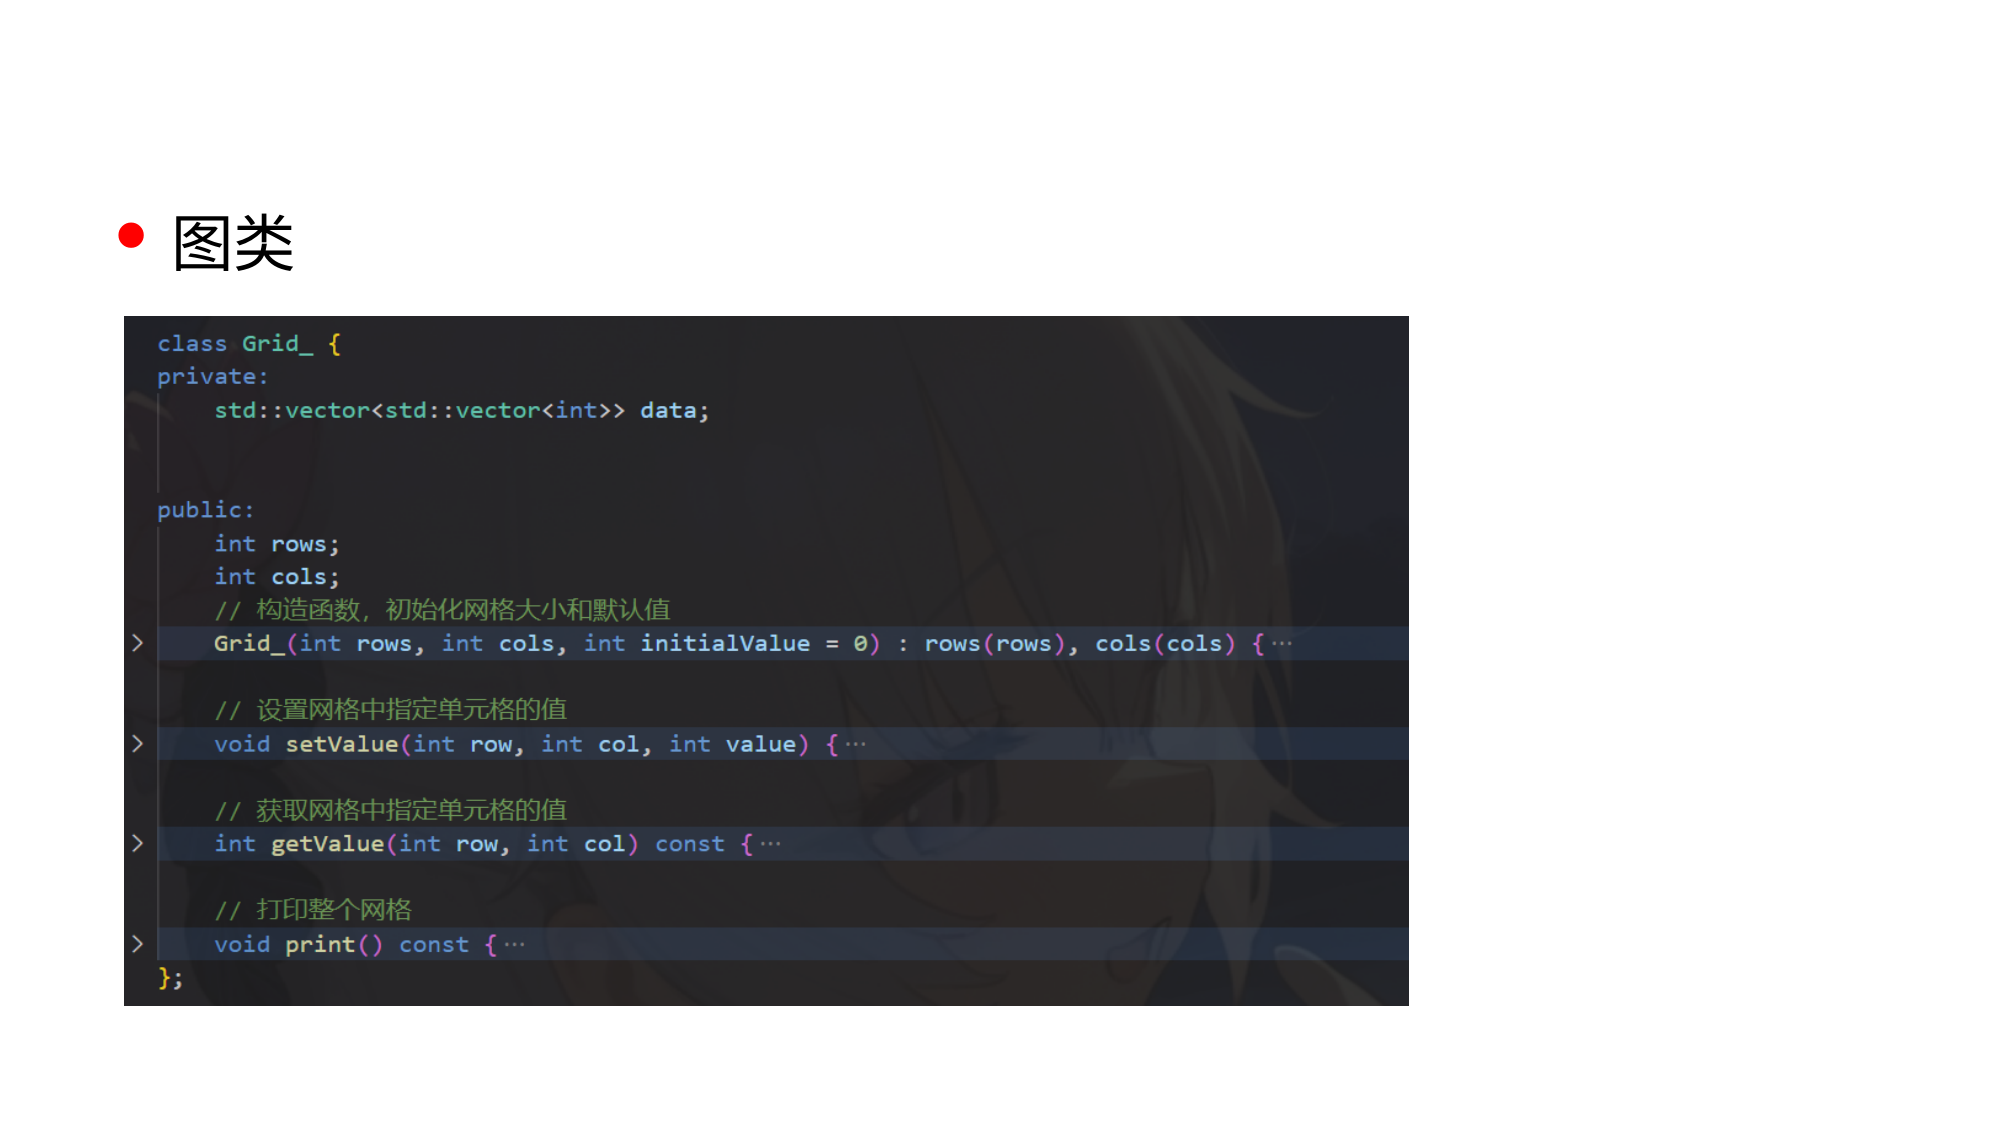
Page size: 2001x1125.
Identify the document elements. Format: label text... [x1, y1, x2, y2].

picture [123, 315, 1409, 1006]
list 图类 [99, 196, 1900, 1006]
